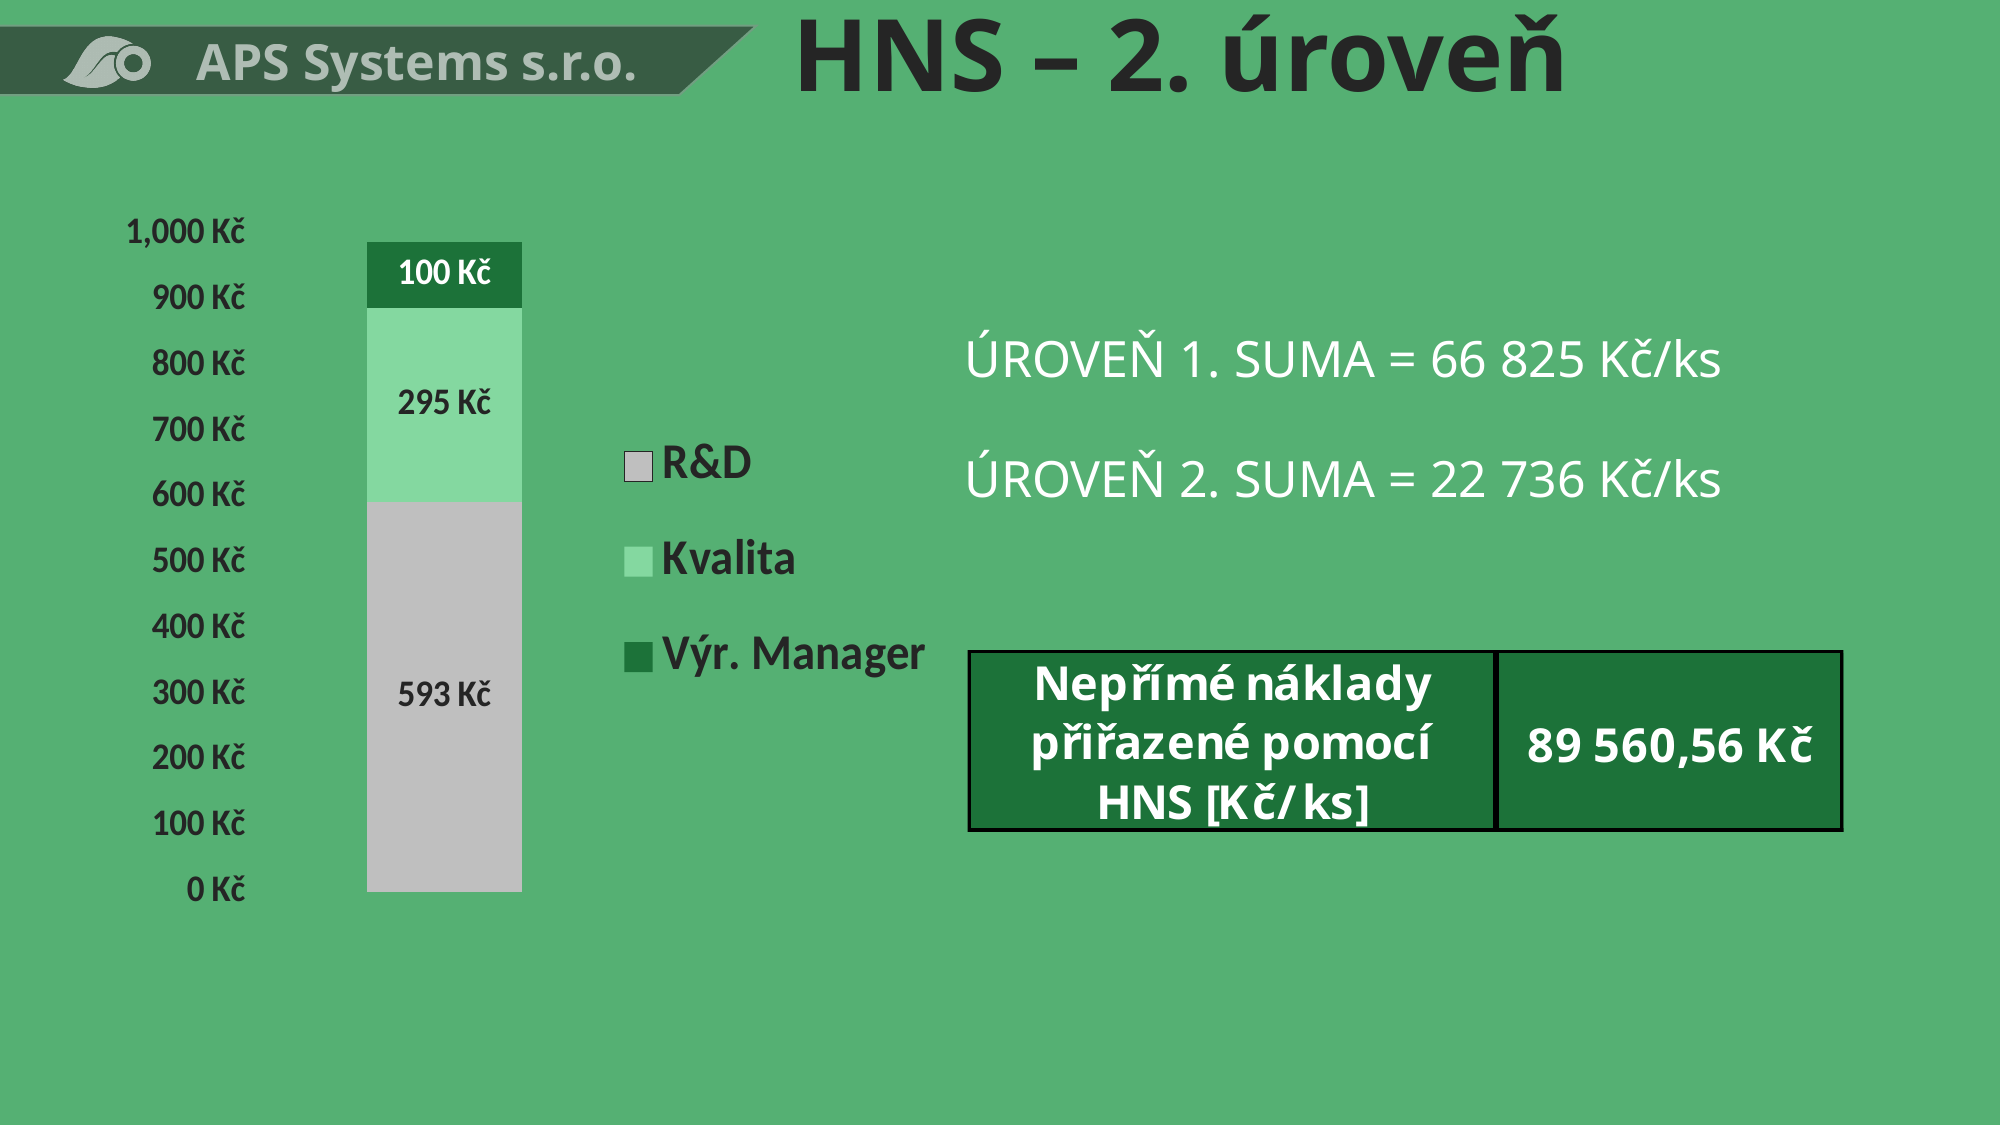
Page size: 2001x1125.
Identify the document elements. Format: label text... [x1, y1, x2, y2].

text_box ÚROVEŇ 1. SUMA = 66 825 Kč/ks ÚROVEŇ 2. SUMA = 22 736 Kč/ks [950, 320, 1865, 515]
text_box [967, 650, 1847, 835]
chart [125, 202, 950, 923]
title HNS – 2. úroveň [777, 0, 1965, 130]
